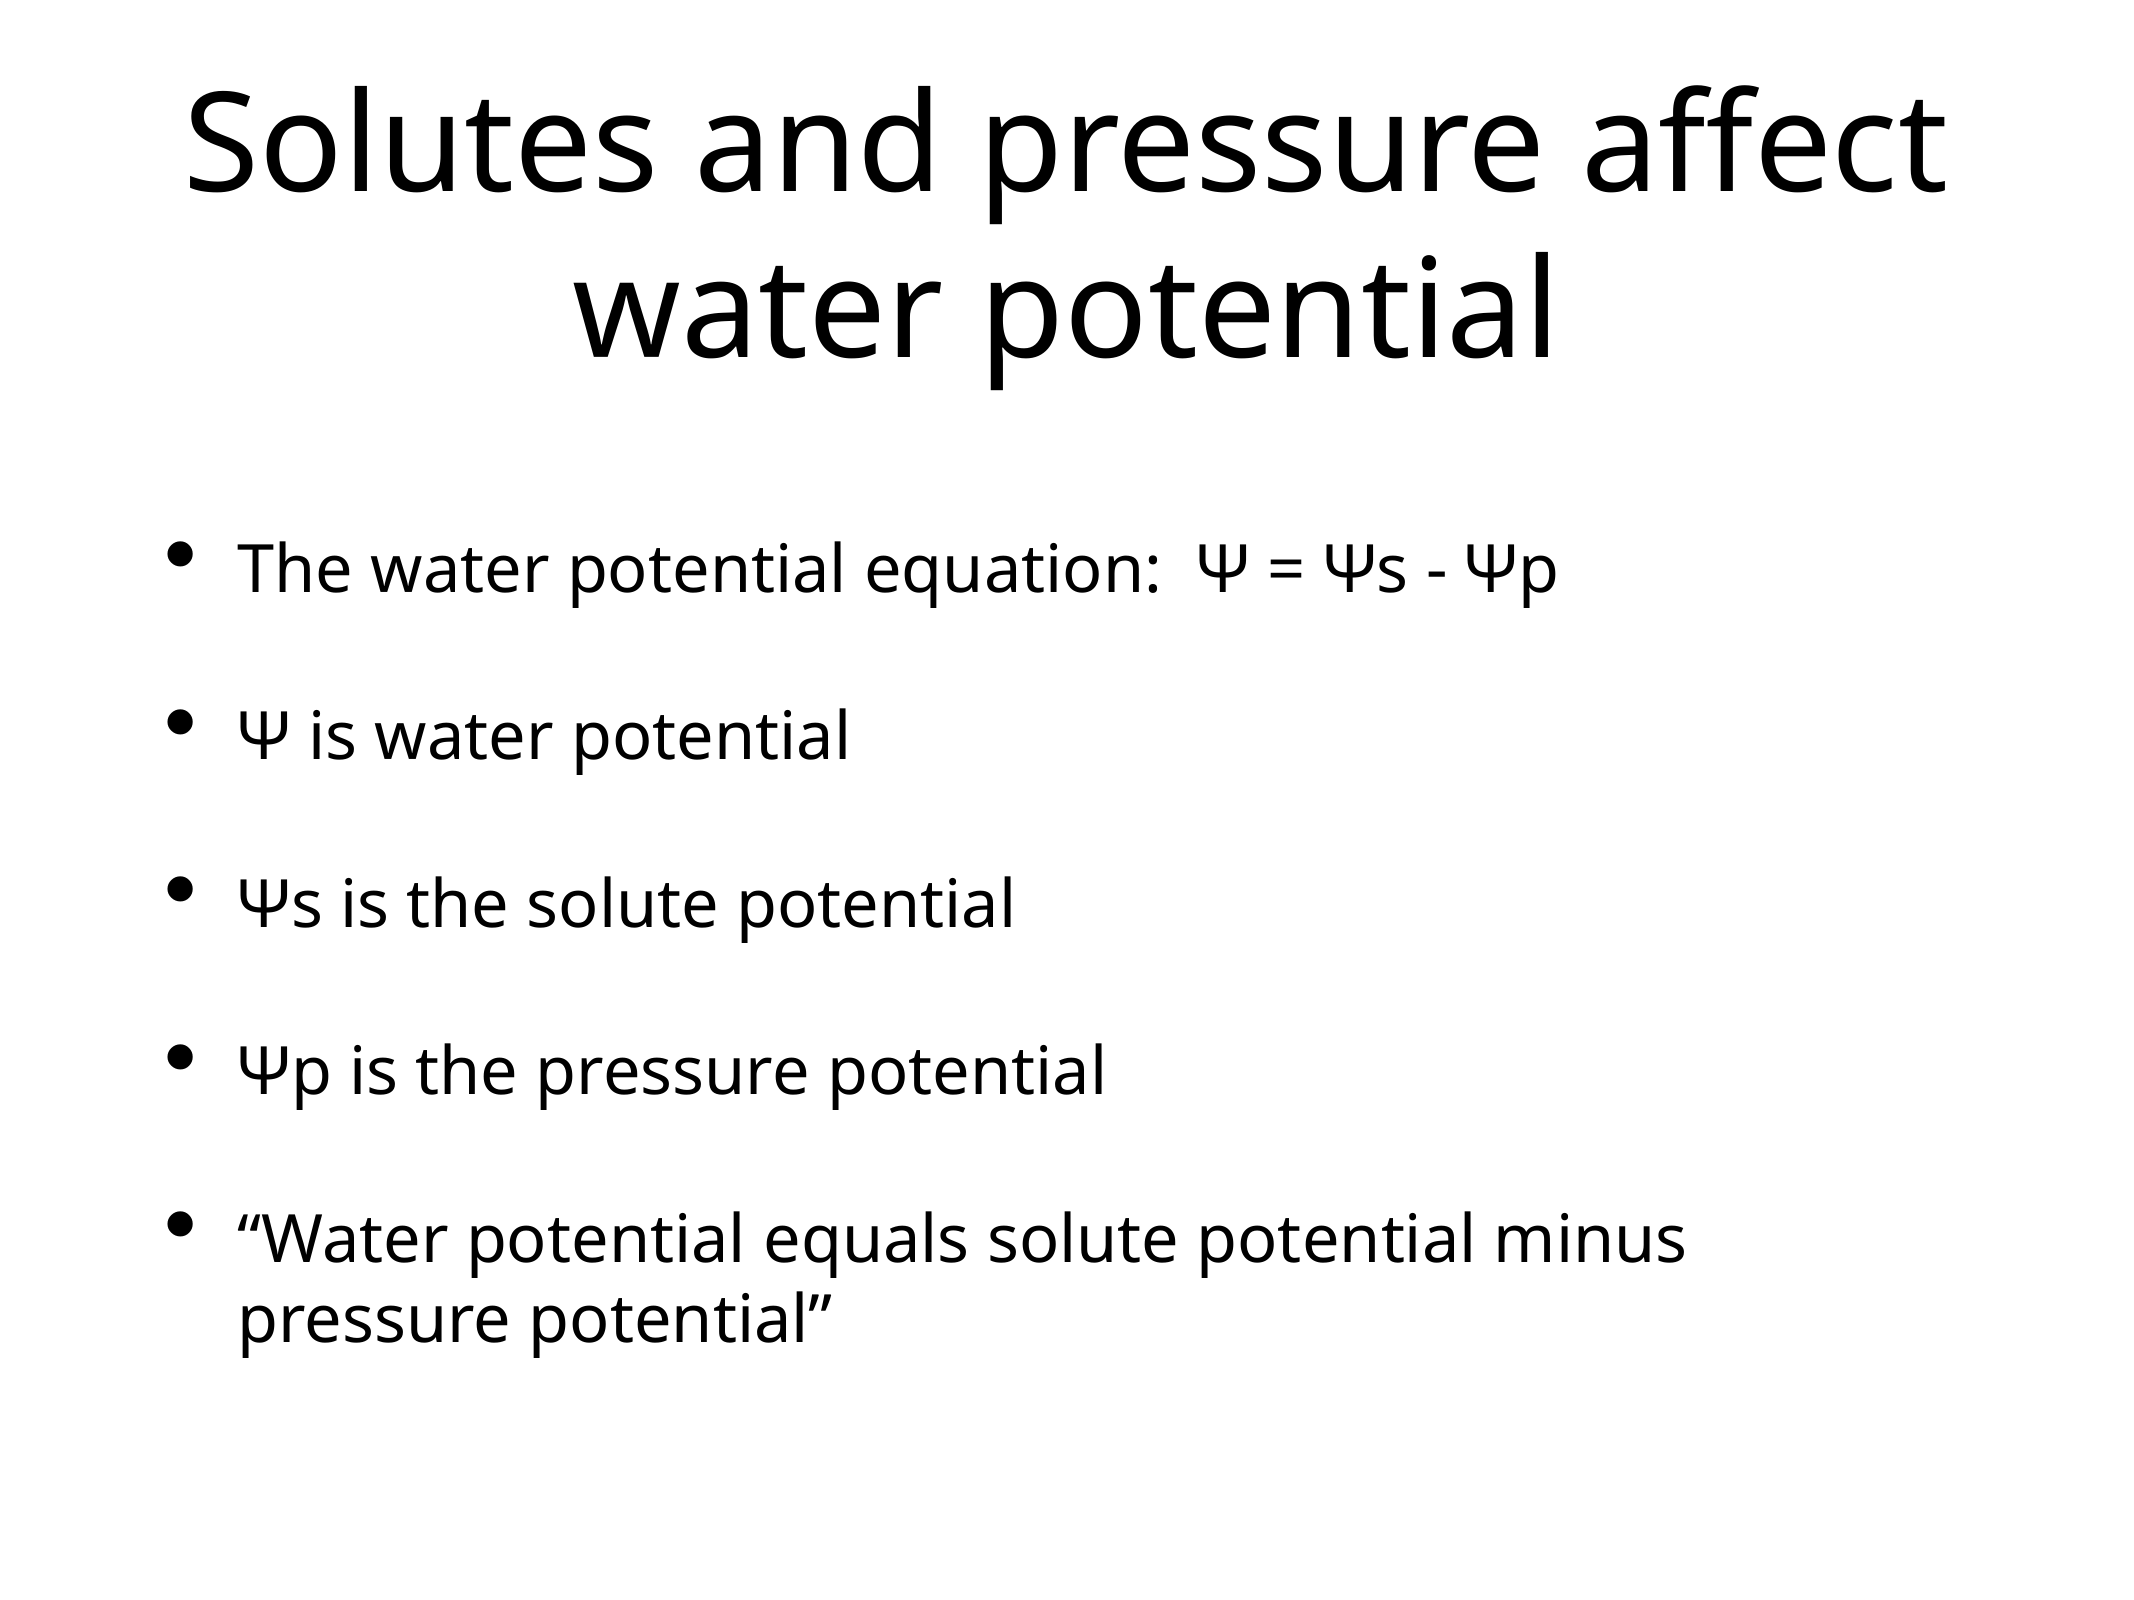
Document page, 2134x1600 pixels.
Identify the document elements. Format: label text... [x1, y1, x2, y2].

list The water potential equation: Ψ = Ψs - Ψp Ψ is water potential Ψs is the solute potential Ψp is the pressure potential “Water potential equals solute potential minus pressure potential” [155, 424, 1978, 1457]
title Solutes and pressure affect water potential [155, 41, 1978, 397]
